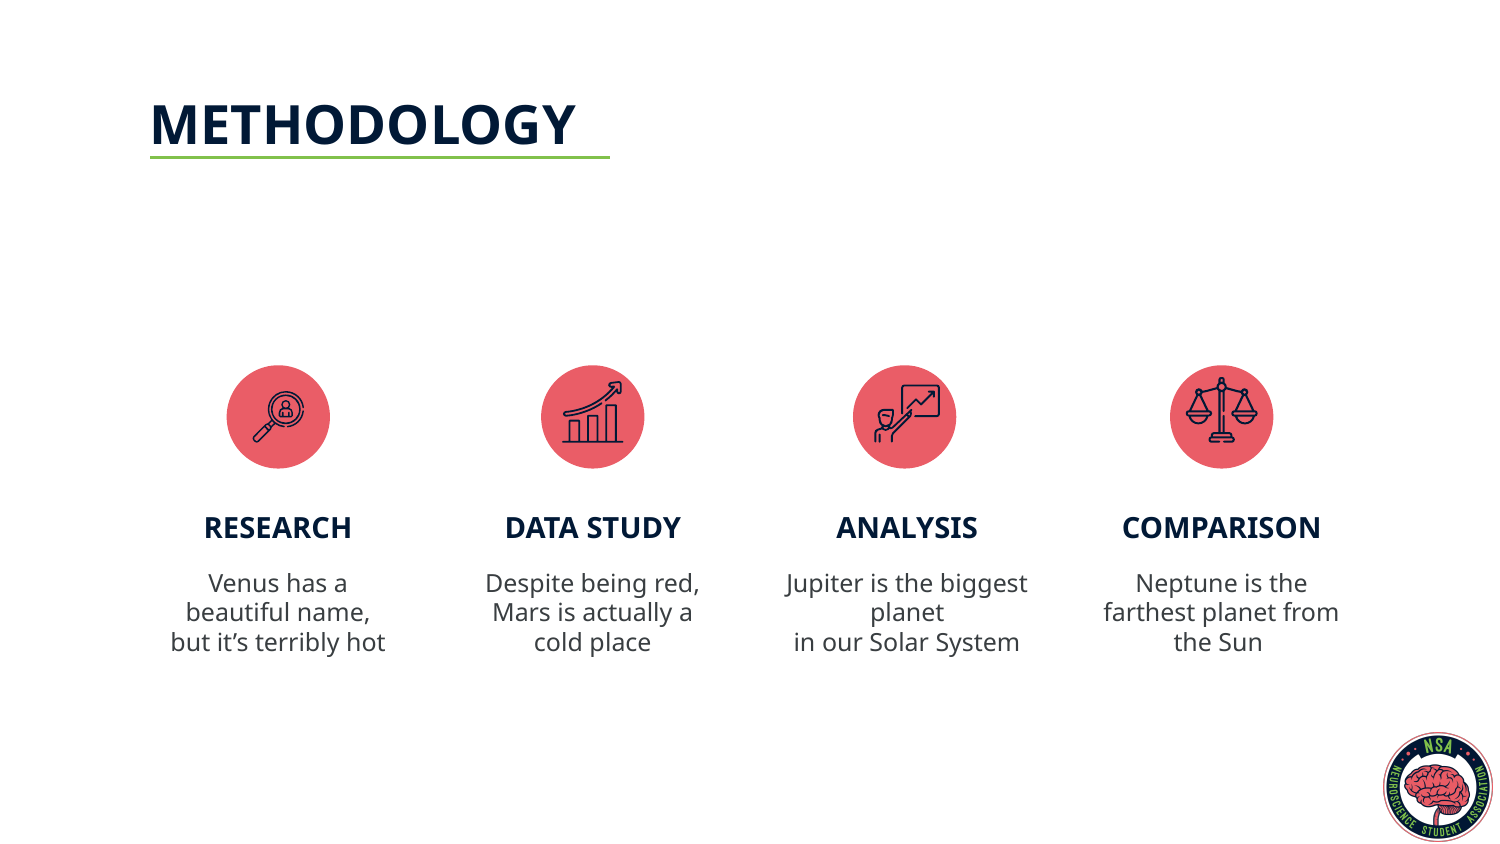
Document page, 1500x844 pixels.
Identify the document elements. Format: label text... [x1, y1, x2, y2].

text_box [252, 390, 305, 443]
subtitle Venus has a beautiful name, but it’s terribly hot [139, 552, 418, 683]
subtitle Jupiter is the biggest planet in our Solar System [768, 552, 1047, 683]
title ANALYSIS [768, 494, 1047, 552]
title DATA STUDY [453, 494, 732, 552]
text_box [226, 365, 330, 469]
title METHODOLOGY [134, 75, 1366, 170]
title COMPARISON [1082, 494, 1361, 552]
subtitle Neptune is the farthest planet from the Sun [1082, 552, 1361, 683]
text_box [1170, 365, 1274, 469]
text_box [1185, 377, 1258, 443]
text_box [561, 380, 624, 443]
picture [1383, 732, 1493, 842]
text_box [874, 384, 941, 443]
subtitle Despite being red, Mars is actually a cold place [453, 552, 732, 683]
text_box [541, 365, 645, 469]
title RESEARCH [139, 494, 418, 552]
text_box [852, 365, 957, 469]
